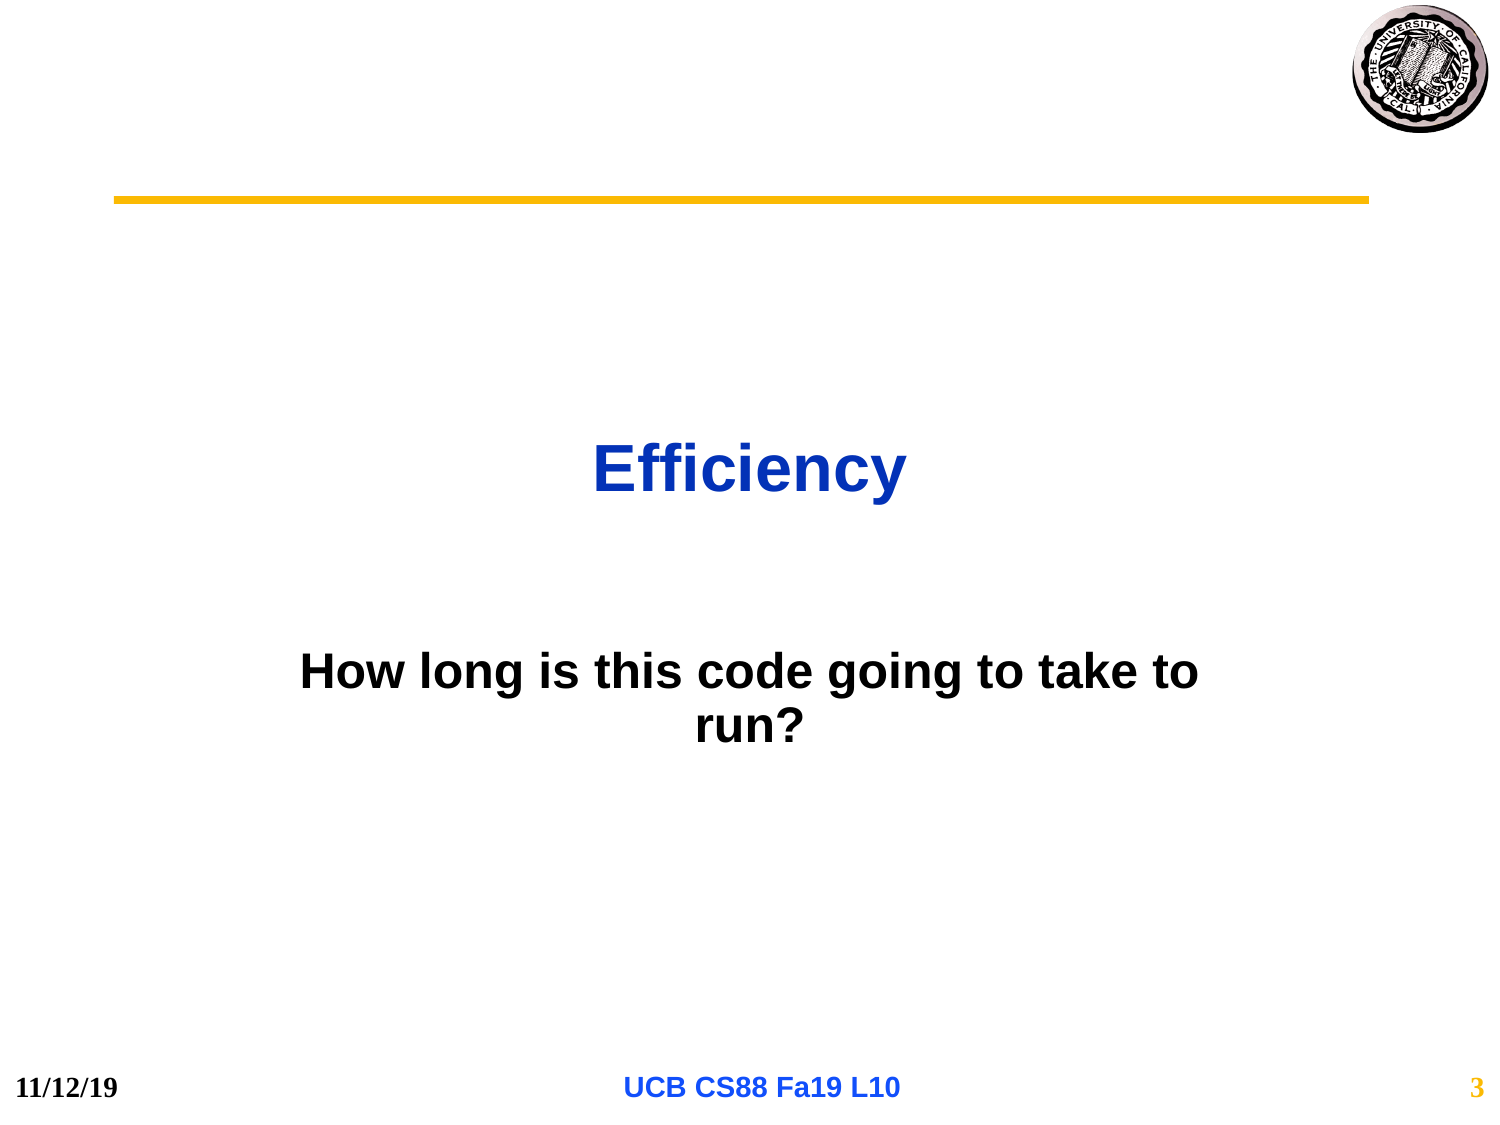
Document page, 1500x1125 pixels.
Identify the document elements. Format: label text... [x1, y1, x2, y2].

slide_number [0, 1046, 213, 1125]
picture [1337, 0, 1500, 137]
subtitle How long is this code going to take to run? [225, 637, 1275, 925]
title Efficiency [112, 349, 1388, 591]
slide_number 3 [1324, 1046, 1500, 1125]
footer UCB CS88 Fa19 L10 [524, 1046, 1001, 1125]
